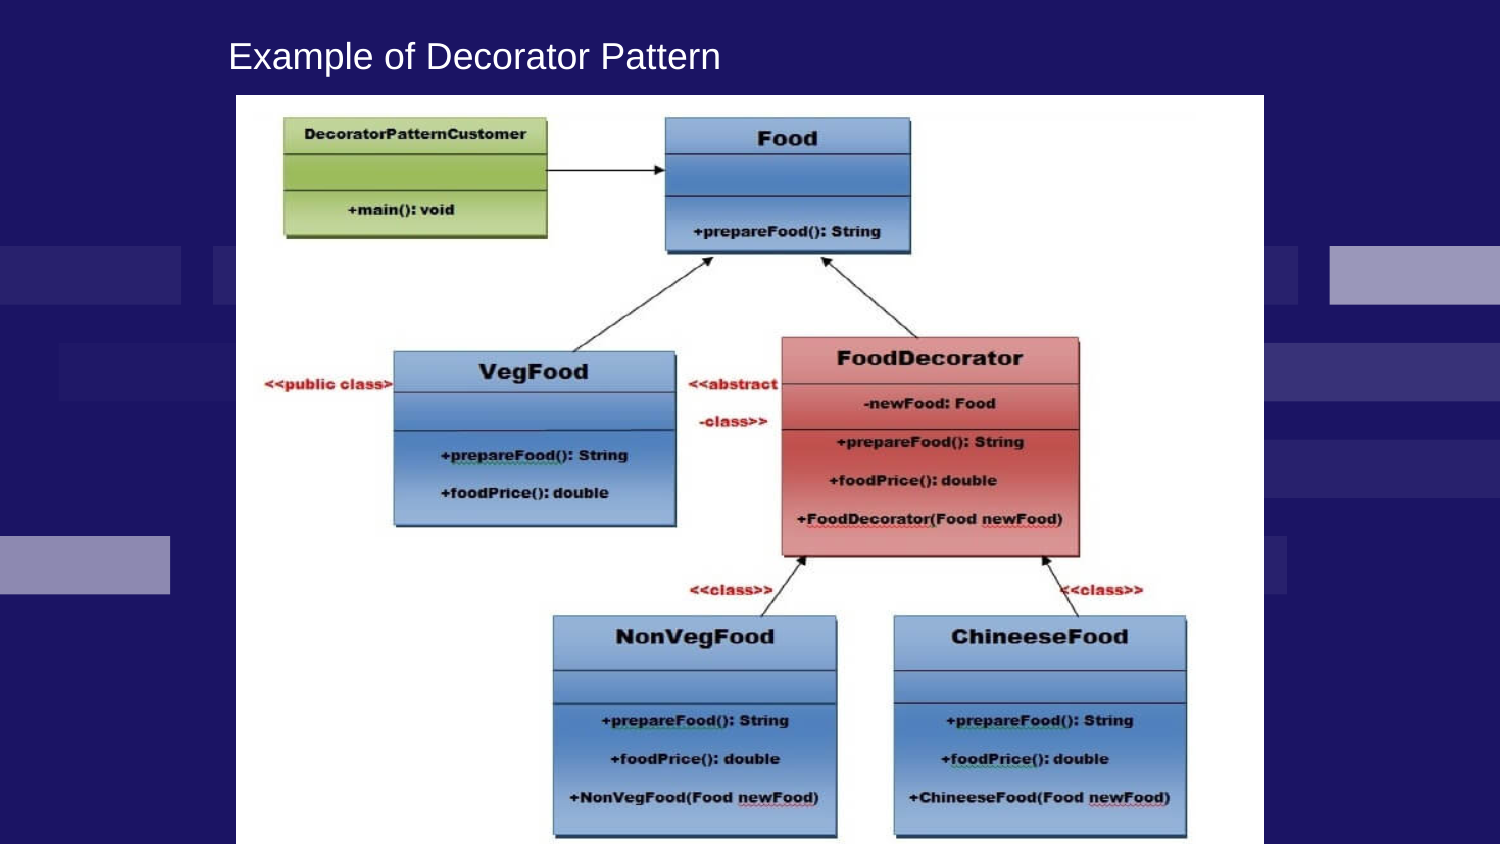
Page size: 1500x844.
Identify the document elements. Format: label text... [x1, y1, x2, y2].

text_box Example of Decorator Pattern [213, 24, 1174, 85]
picture [236, 95, 1264, 844]
